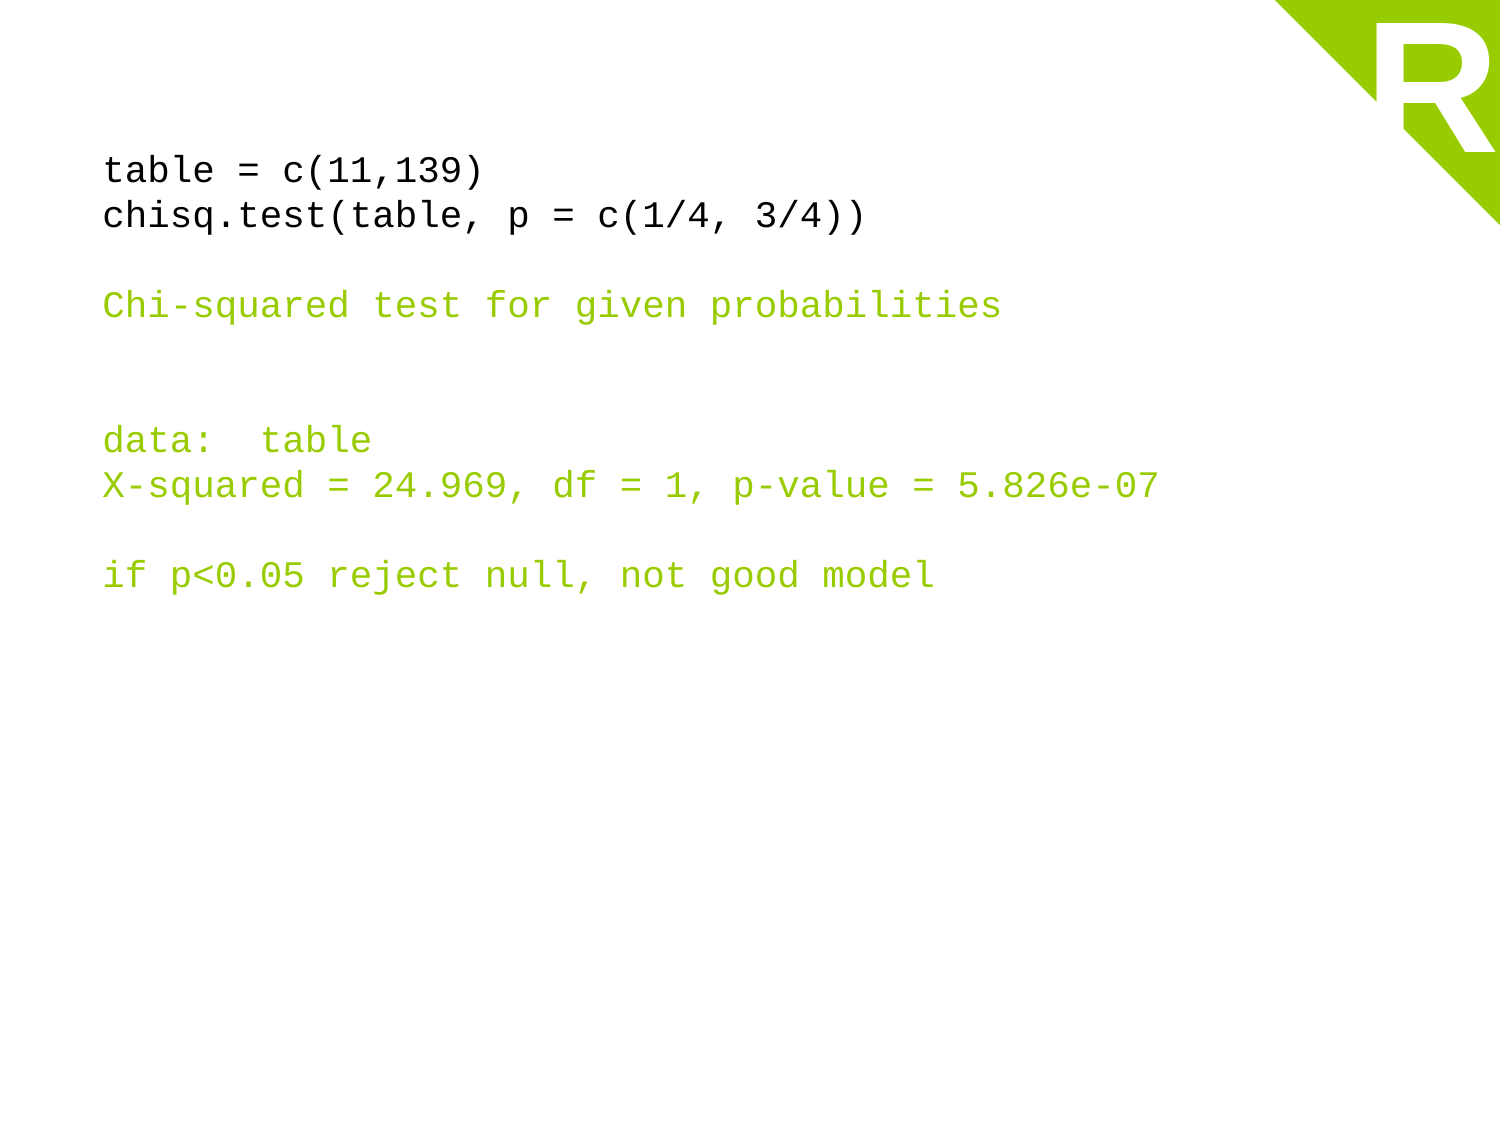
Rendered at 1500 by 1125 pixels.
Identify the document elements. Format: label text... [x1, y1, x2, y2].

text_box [1274, 0, 1500, 226]
text_box table = c(11,139) chisq.test(table, p = c(1/4, 3/4)) Chi-squared test for given probabilities data: table X-squared = 24.969, df = 1, p-value = 5.826e-07 if p<0.05 reject null, not good model [87, 137, 1438, 828]
